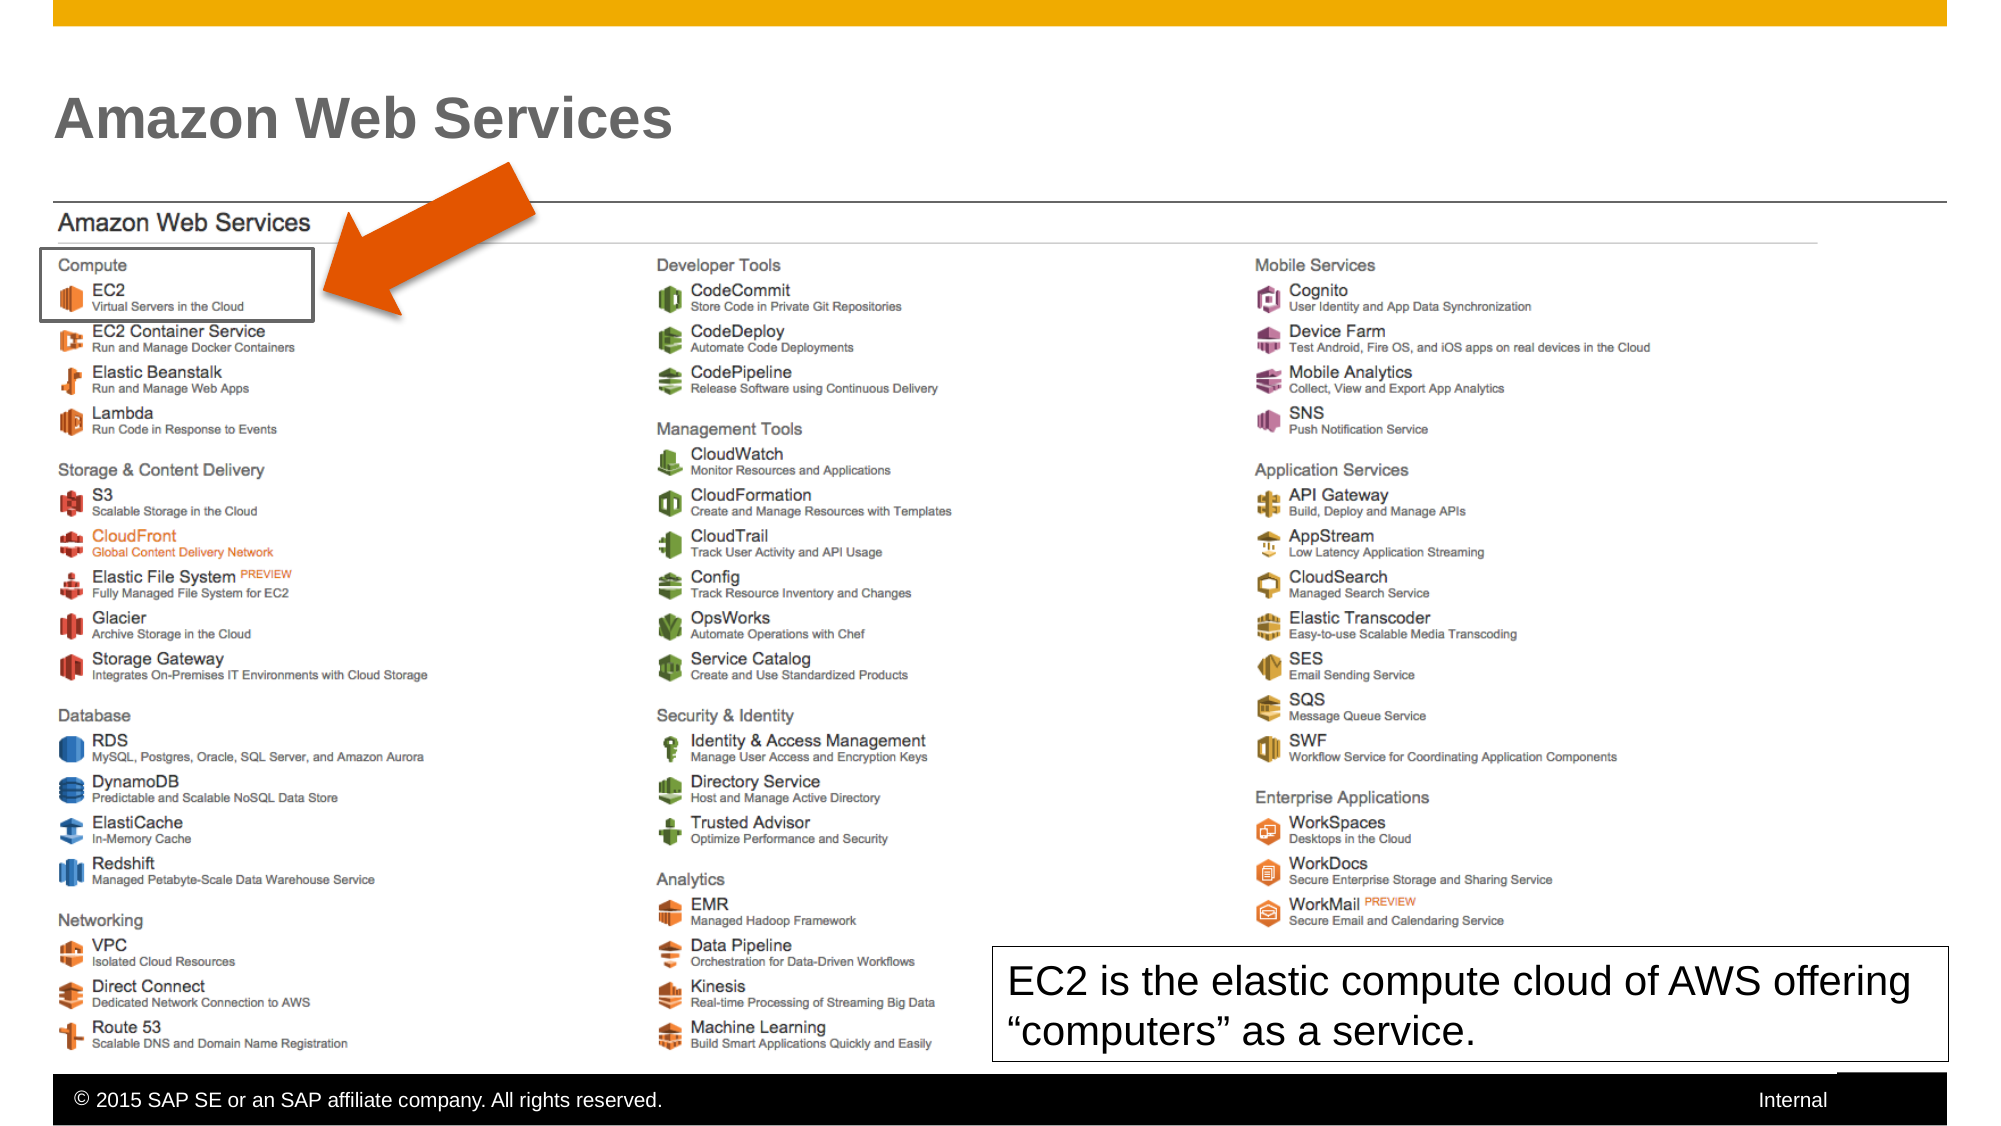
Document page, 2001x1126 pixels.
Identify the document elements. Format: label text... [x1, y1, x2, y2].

text_box EC2 is the elastic compute cloud of AWS offering “computers” as a service. [1845, 946, 1949, 1062]
text_box [430, 161, 530, 202]
title Amazon Web Services [53, 53, 1947, 178]
picture [41, 204, 1838, 1074]
